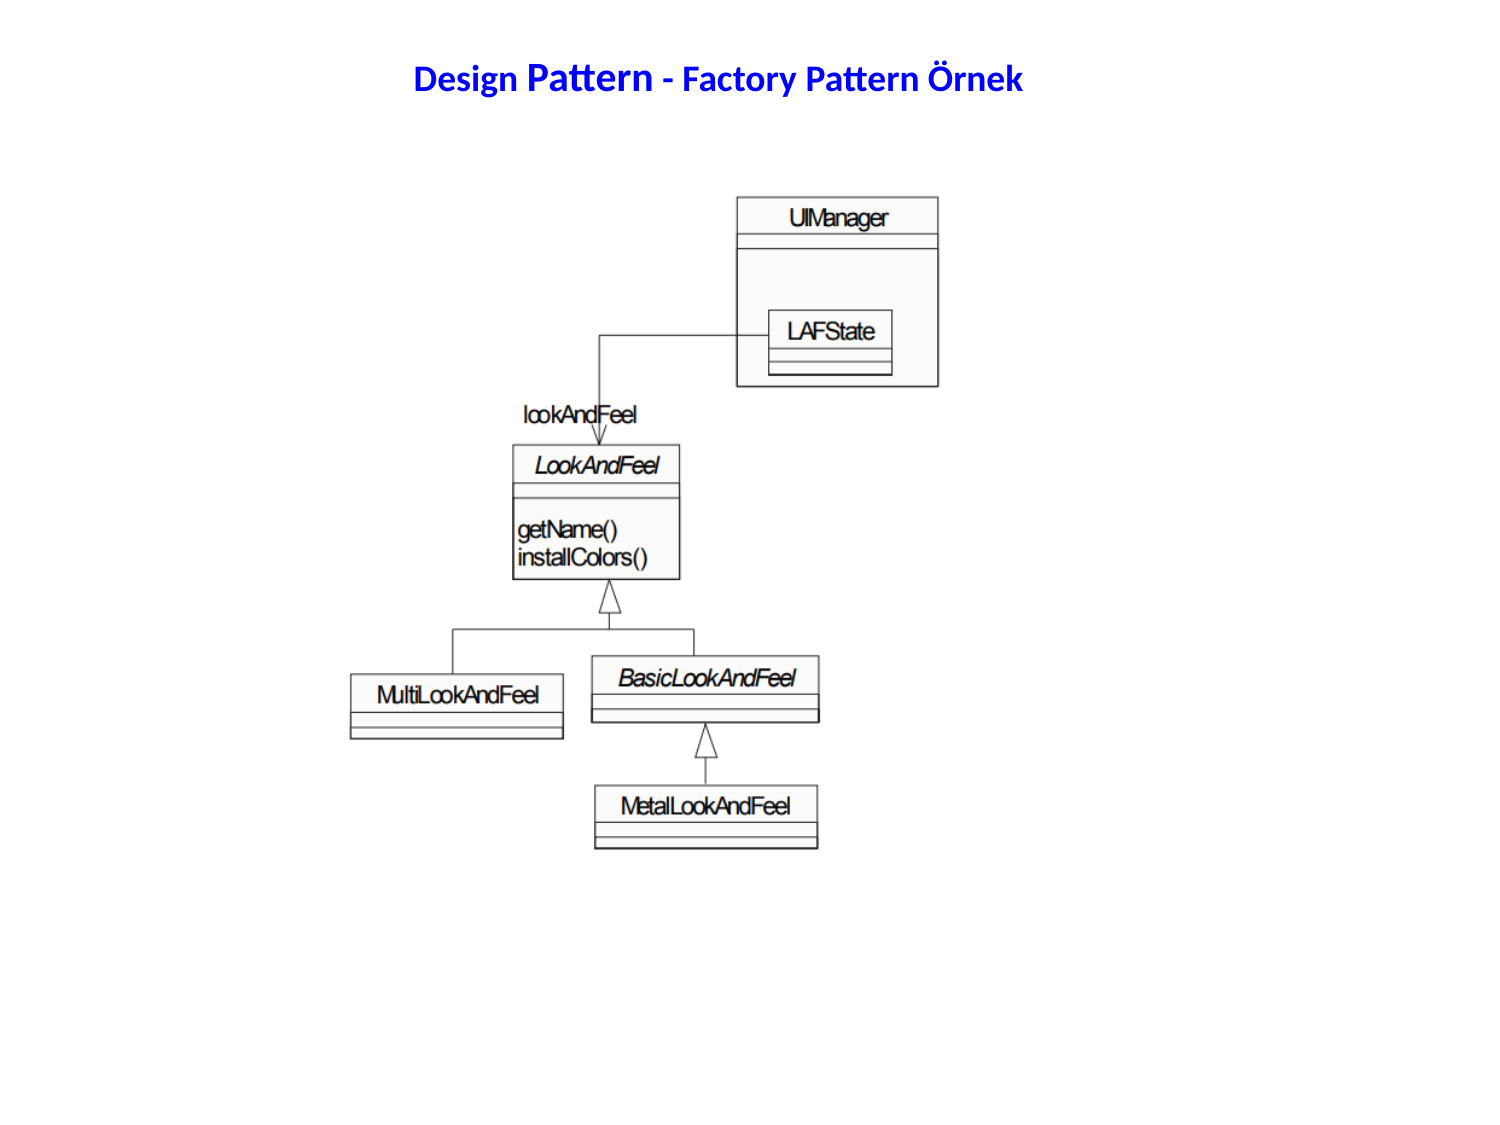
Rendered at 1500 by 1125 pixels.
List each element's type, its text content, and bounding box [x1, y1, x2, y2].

text_box Design Pattern - Factory Pattern Örnek [398, 42, 1039, 108]
picture [348, 184, 953, 881]
